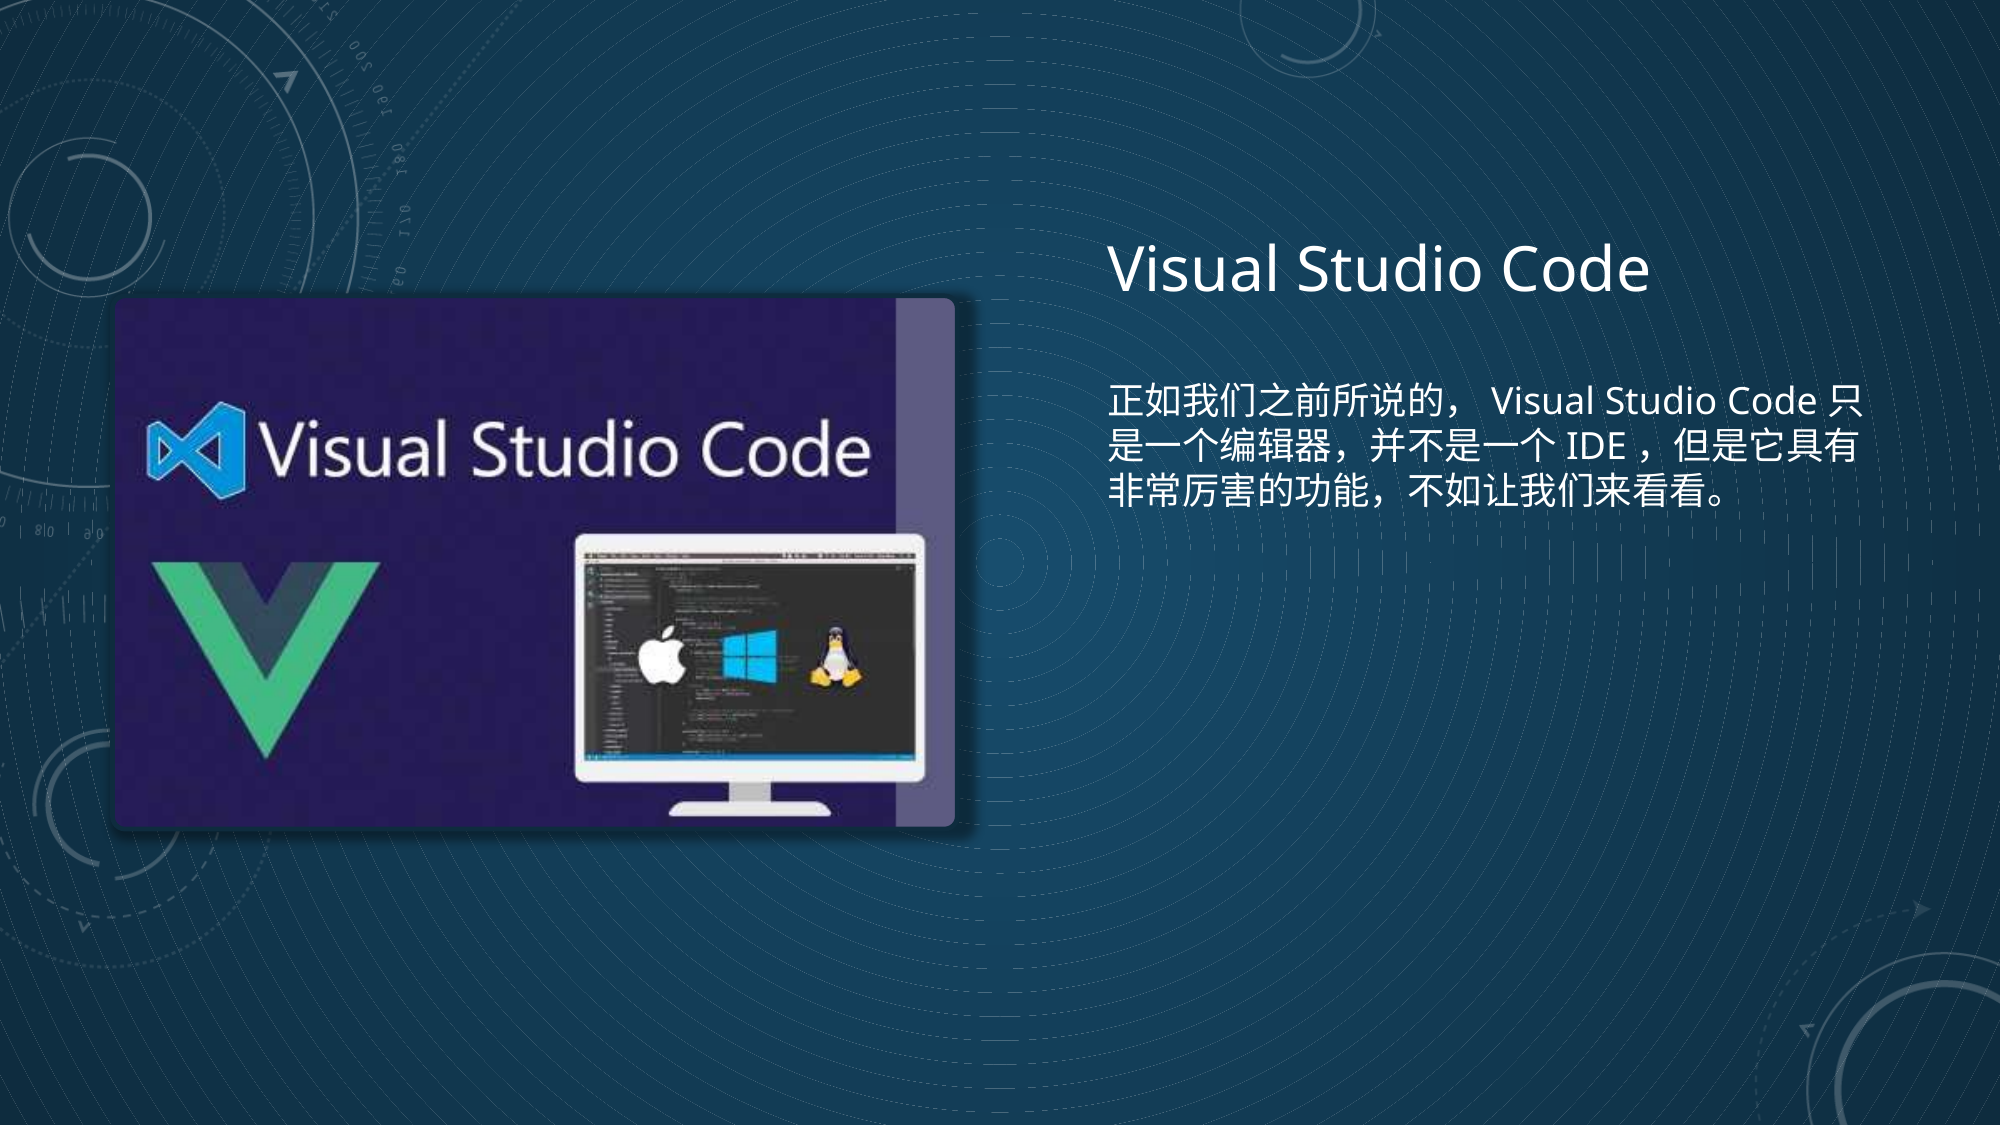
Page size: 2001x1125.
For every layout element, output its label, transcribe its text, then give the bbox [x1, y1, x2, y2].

list 正如我们之前所说的，Visual Studio Code只是一个编辑器，并不是一个IDE，但是它具有非常厉害的功能，不如让我们来看看。 [1092, 370, 1888, 941]
title Visual Studio Code [1092, 163, 1888, 370]
picture [0, 0, 2000, 1125]
